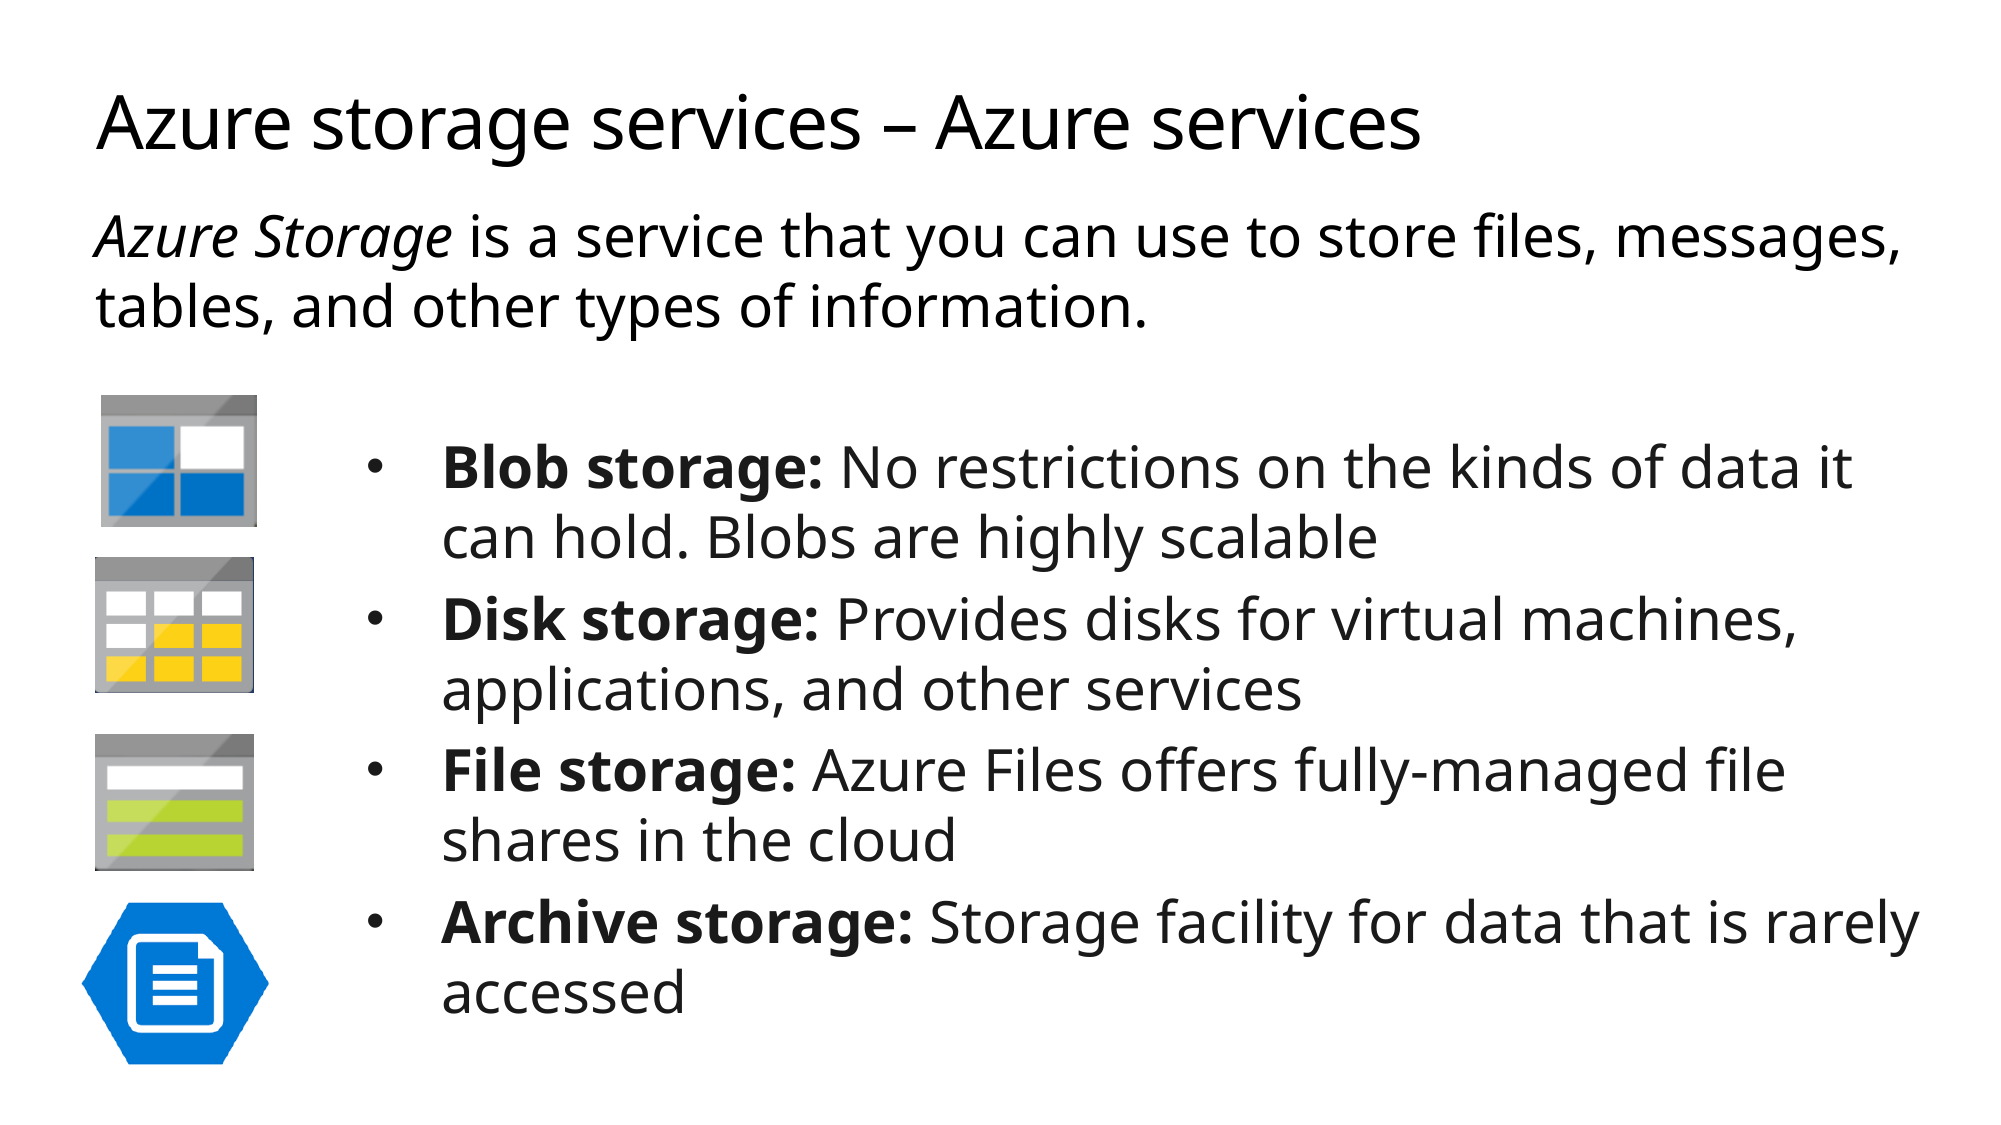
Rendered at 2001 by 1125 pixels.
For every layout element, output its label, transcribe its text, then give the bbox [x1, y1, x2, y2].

title Azure storage services – Azure services [96, 75, 1904, 166]
picture [81, 889, 269, 1077]
text_box Blob storage: No restrictions on the kinds of data it can hold. Blobs are highly scalable Disk storage: Provides disks for virtual machines, applications, and other services File storage: Azure Files offers fully-managed file shares in the cloud Archive storage: Storage facility for data that is rarely accessed [366, 430, 1962, 1026]
list Azure Storage is a service that you can use to store files, messages, tables, and other types of information. [95, 199, 1904, 341]
picture [95, 733, 255, 872]
picture [101, 395, 258, 527]
picture [95, 557, 255, 693]
